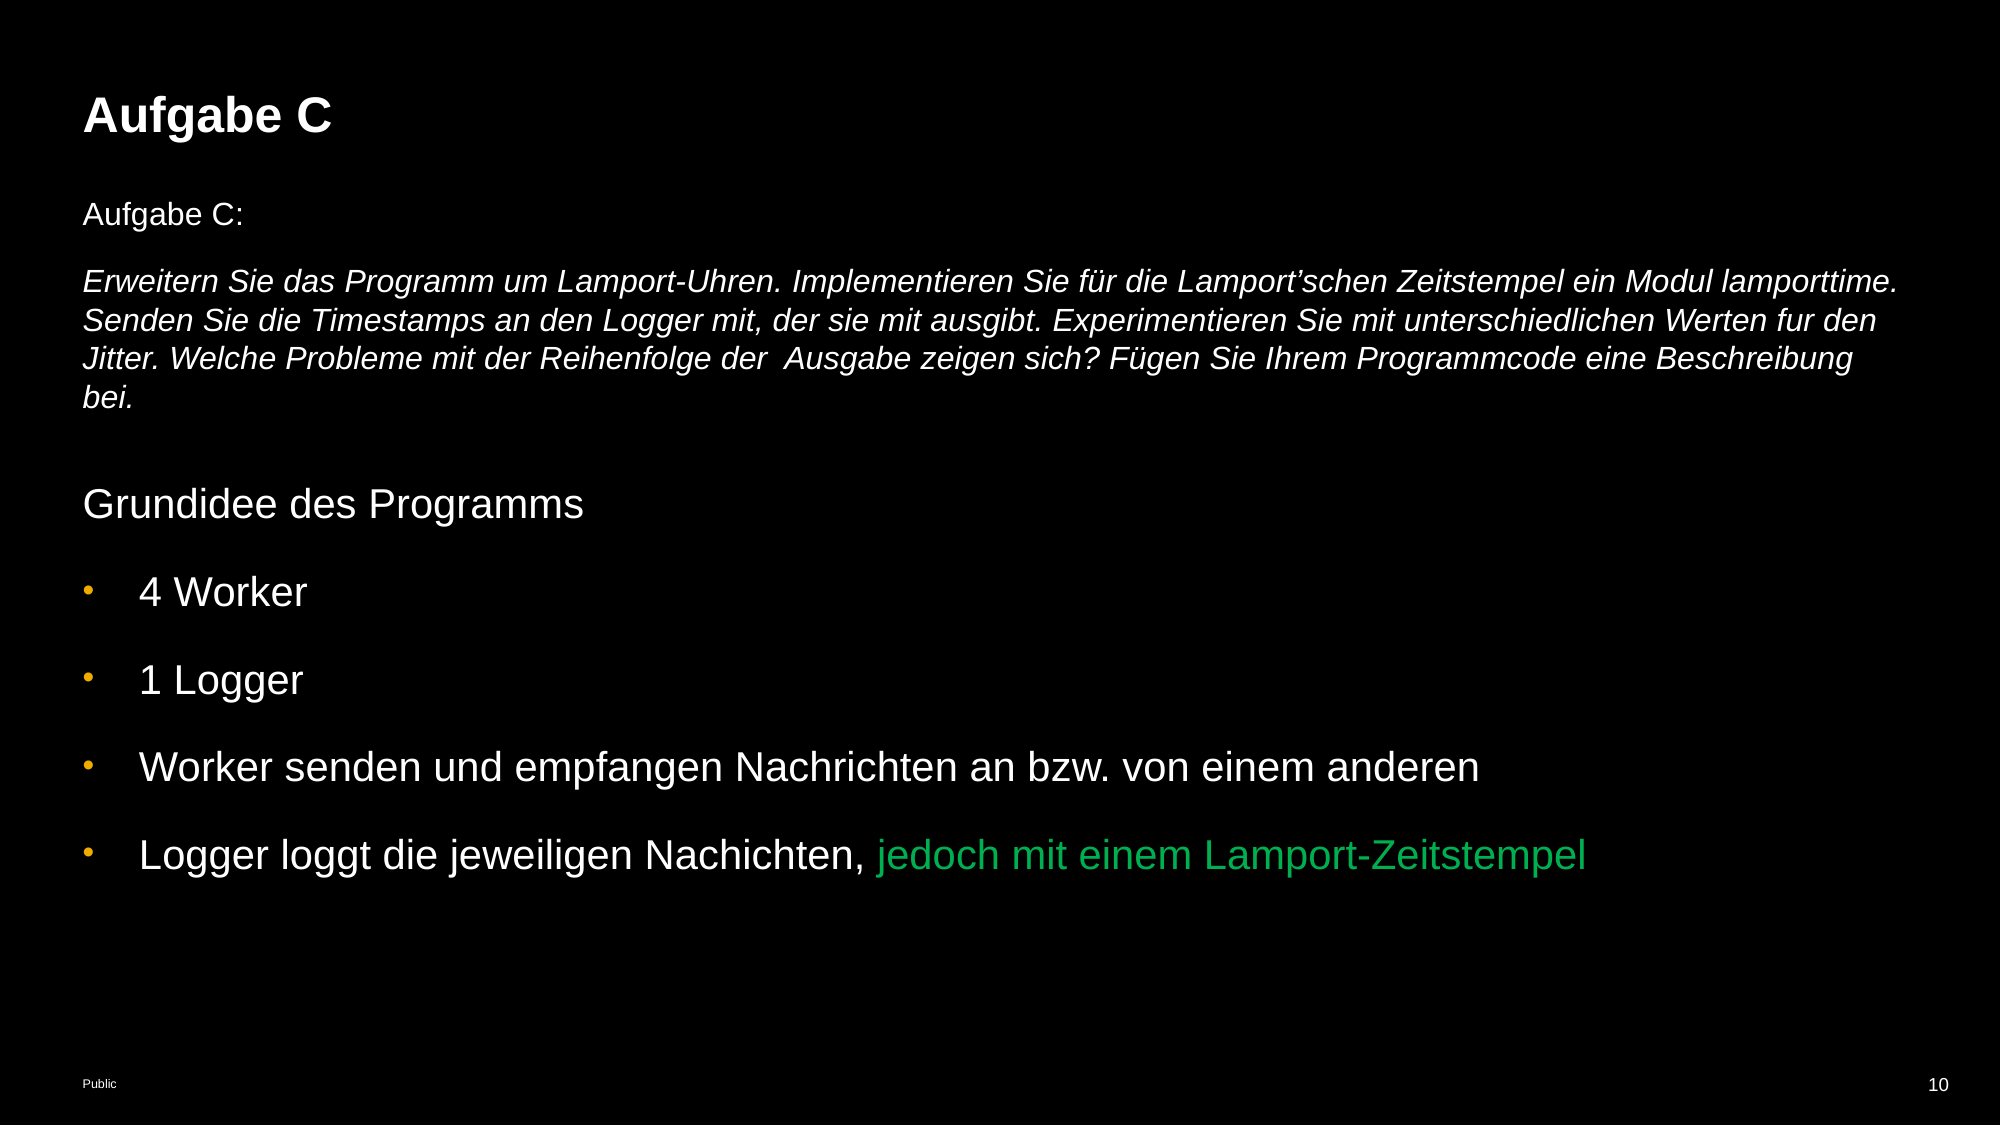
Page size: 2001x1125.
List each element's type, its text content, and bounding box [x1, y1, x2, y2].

title Aufgabe C [82, 82, 1918, 144]
list Aufgabe C: Erweitern Sie das Programm um Lamport-Uhren. Implementieren Sie für die Lamport’schen Zeitstempel ein Modul lamporttime. Senden Sie die Timestamps an den Logger mit, der sie mit ausgibt. Experimentieren Sie mit unterschiedlichen Werten fur den Jitter. Welche Probleme mit der Reihenfolge der Ausgabe zeigen sich? Fügen Sie Ihrem Programmcode eine Beschreibung bei. [82, 193, 1918, 417]
text_box Grundidee des Programms 4 Worker 1 Logger Worker senden und empfangen Nachrichten an bzw. von einem anderen Logger loggt die jeweiligen Nachichten, jedoch mit einem Lamport-Zeitstempel [82, 477, 1855, 1025]
